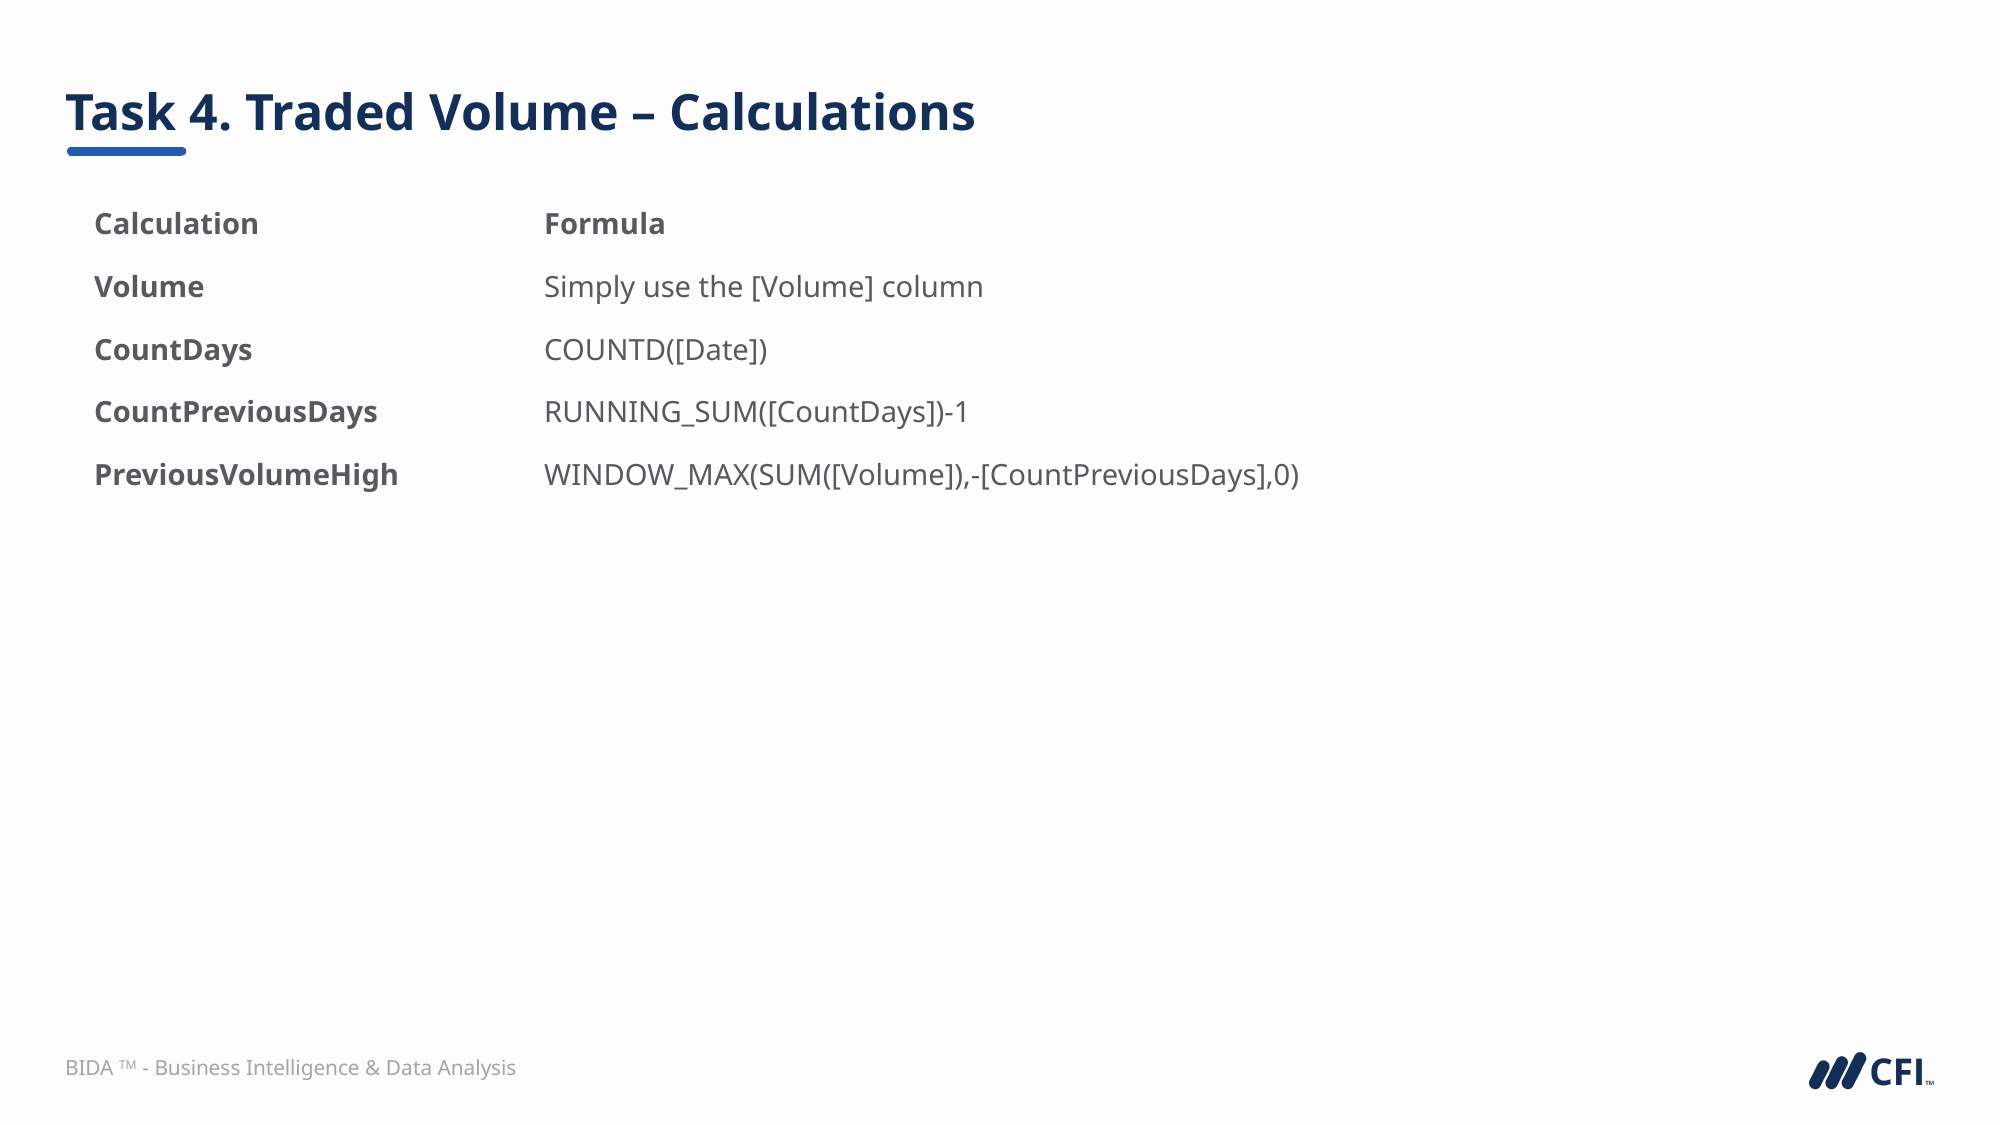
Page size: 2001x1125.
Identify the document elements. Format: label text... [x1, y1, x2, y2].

title Task 4. Traded Volume – Calculations [50, 56, 1781, 172]
text_box Calculation Formula Volume Simply use the [Volume] column CountDays COUNTD([Date]) CountPreviousDays RUNNING_SUM([CountDays])-1 PreviousVolumeHigh WINDOW_MAX(SUM([Volume]),-[CountPreviousDays],0) [94, 198, 1800, 1015]
picture [1809, 1050, 1934, 1091]
